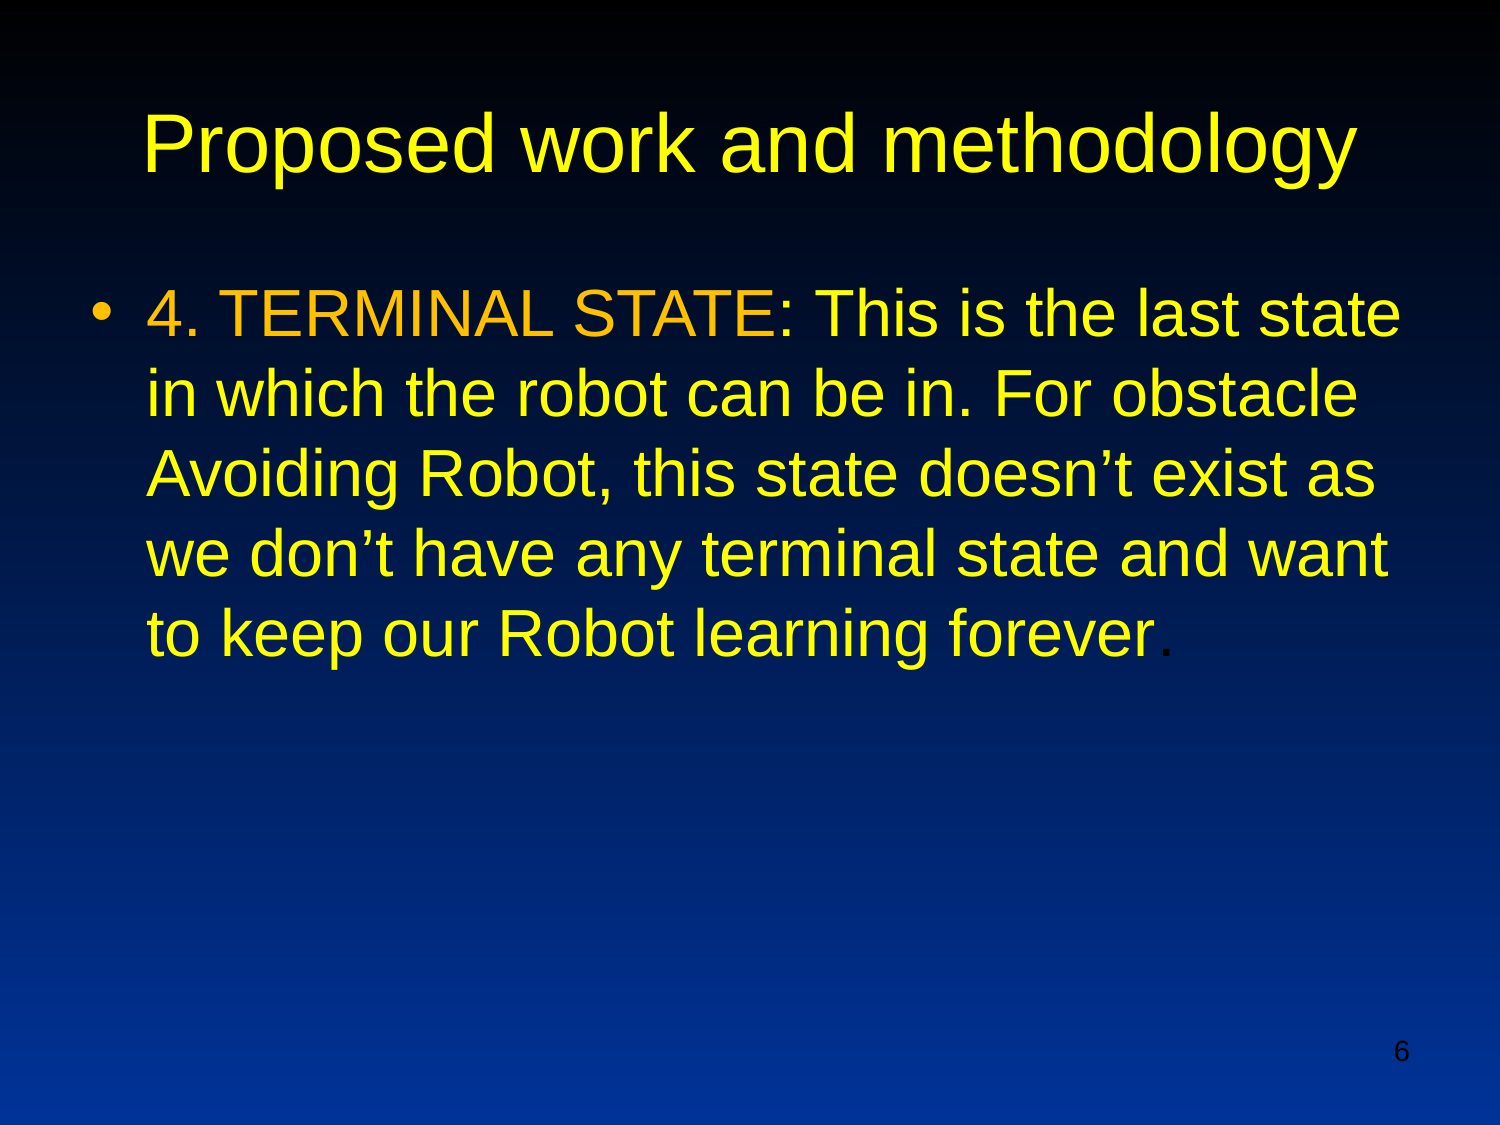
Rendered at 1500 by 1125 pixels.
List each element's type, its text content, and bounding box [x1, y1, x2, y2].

list 4. TERMINAL STATE: This is the last state in which the robot can be in. For obstacle Avoiding Robot, this state doesn’t exist as we don’t have any terminal state and want to keep our Robot learning forever. [75, 262, 1425, 1005]
text_box ‹#› [1074, 1024, 1425, 1103]
title Proposed work and methodology [75, 45, 1425, 233]
